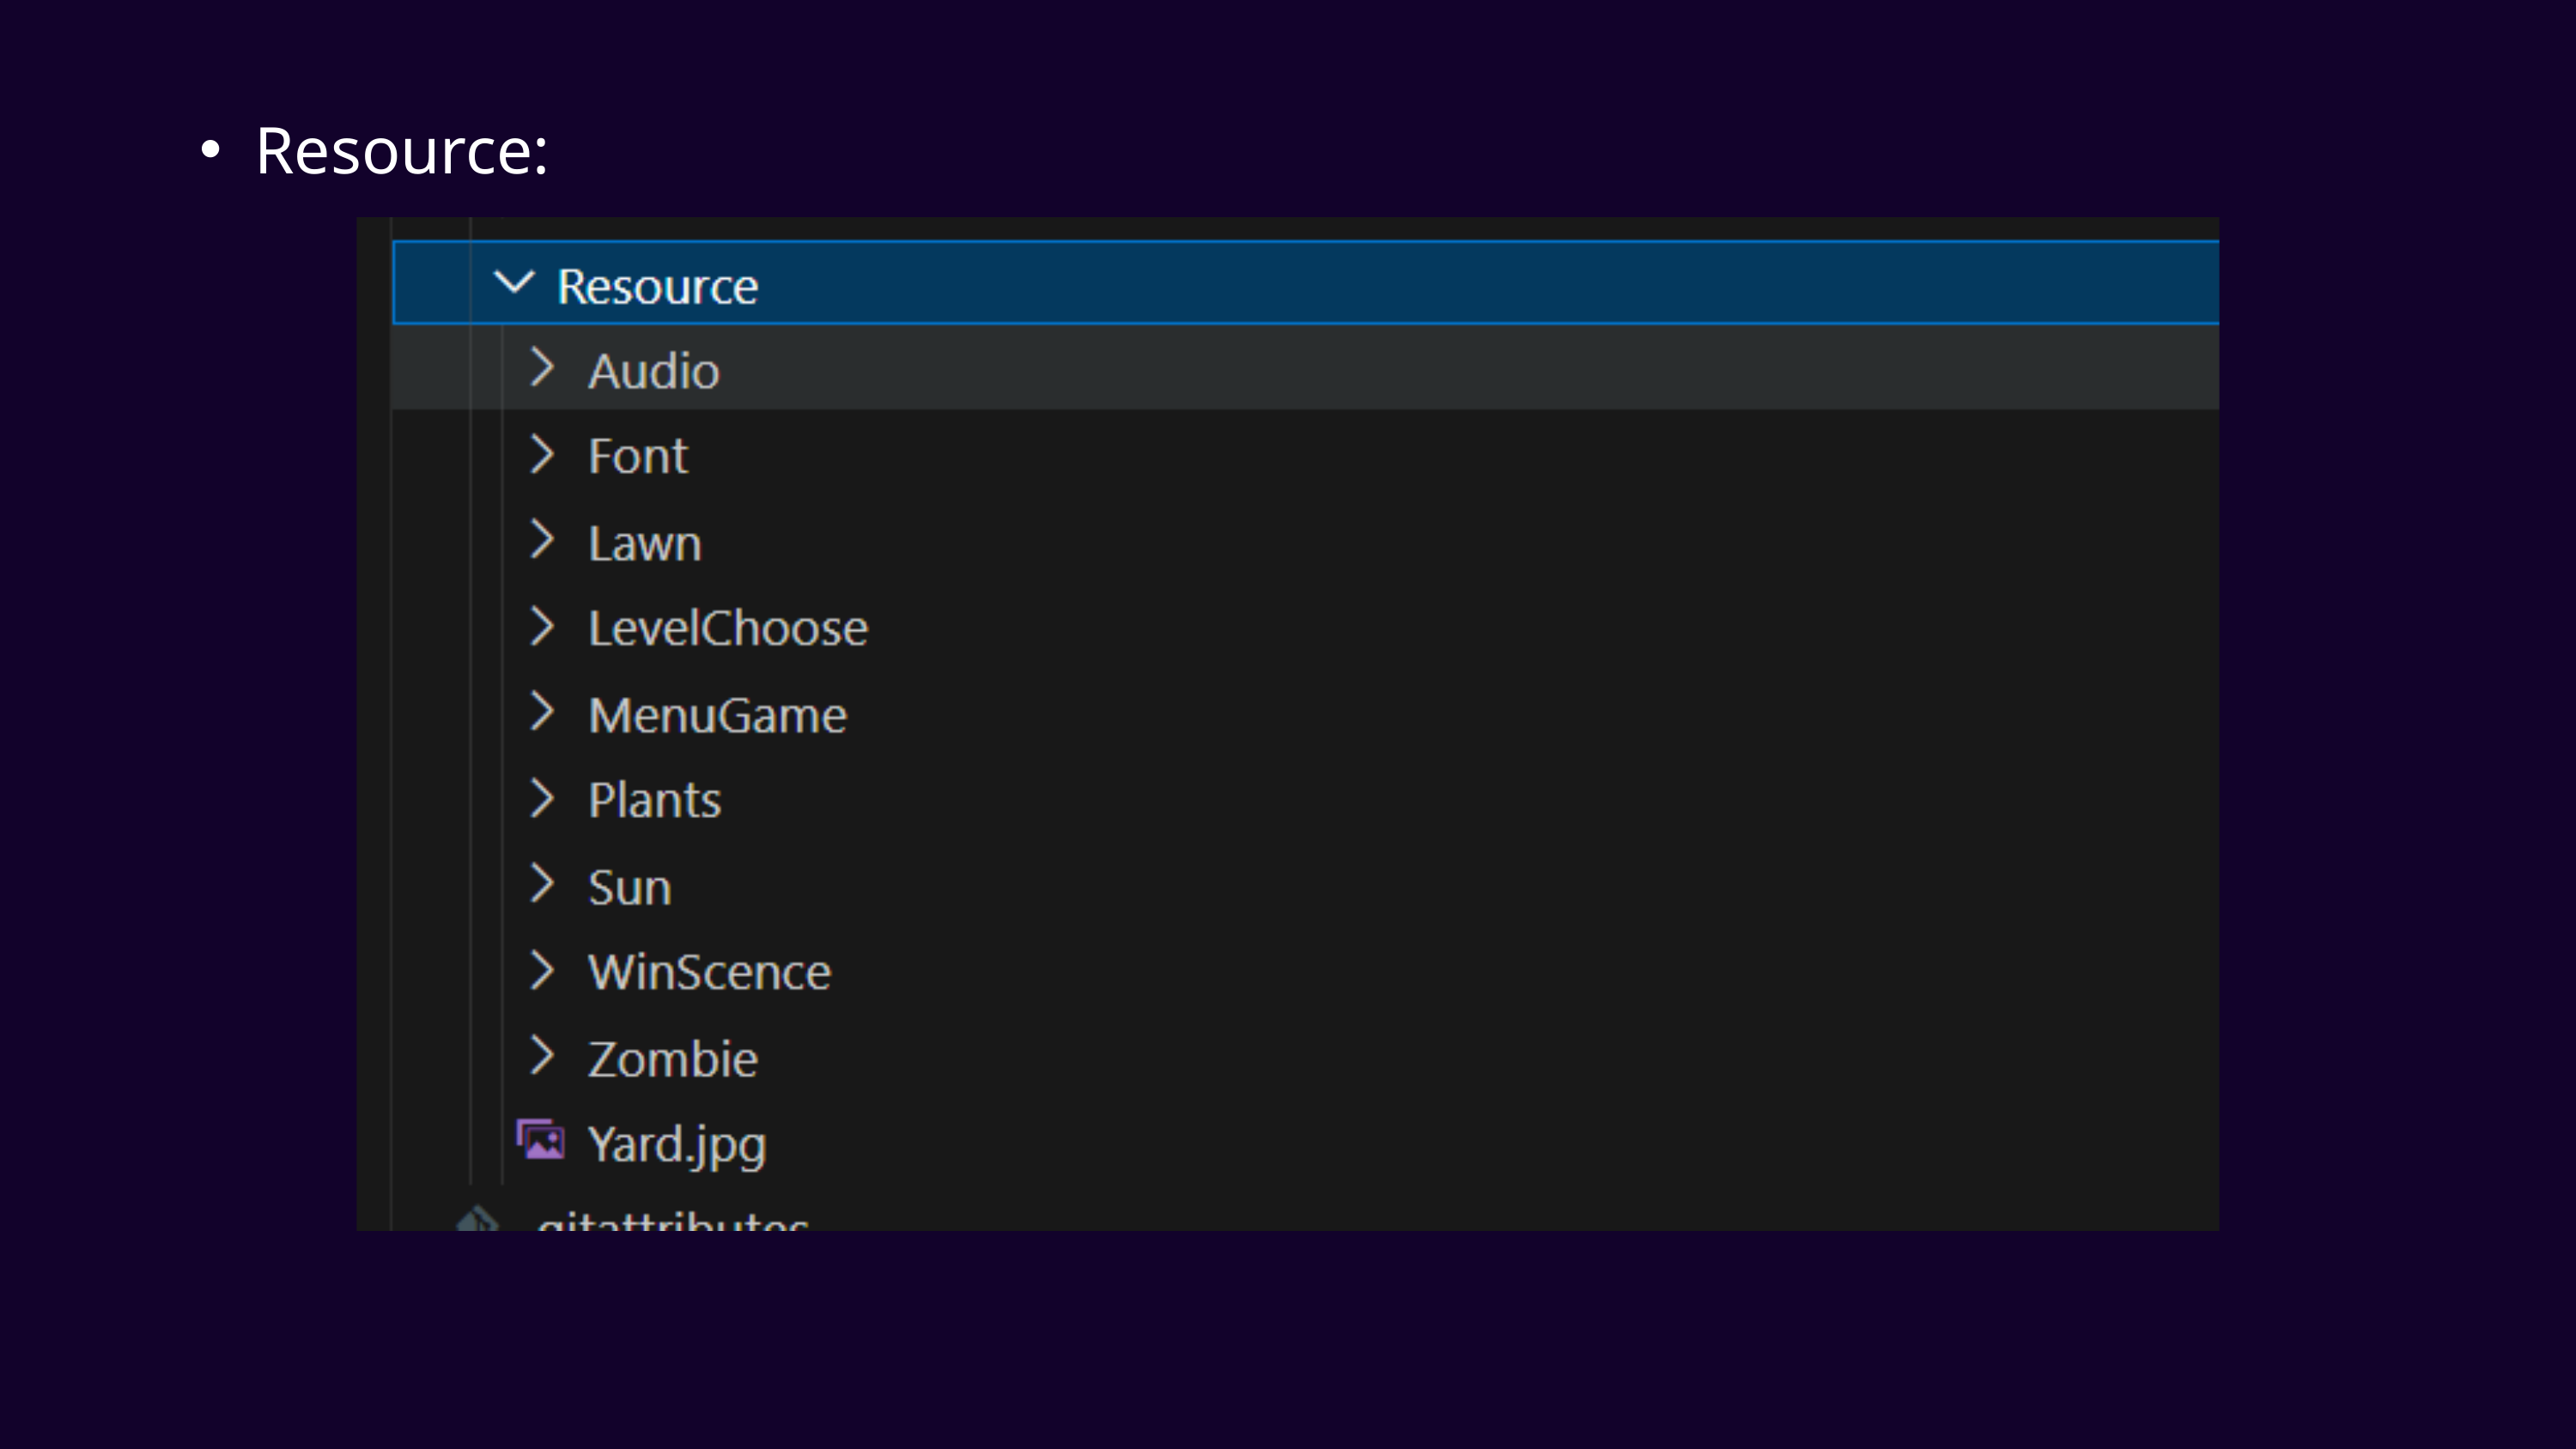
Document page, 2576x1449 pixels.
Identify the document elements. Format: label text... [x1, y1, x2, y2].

text_box [356, 217, 2220, 1231]
text_box Resource: [144, 96, 2162, 187]
